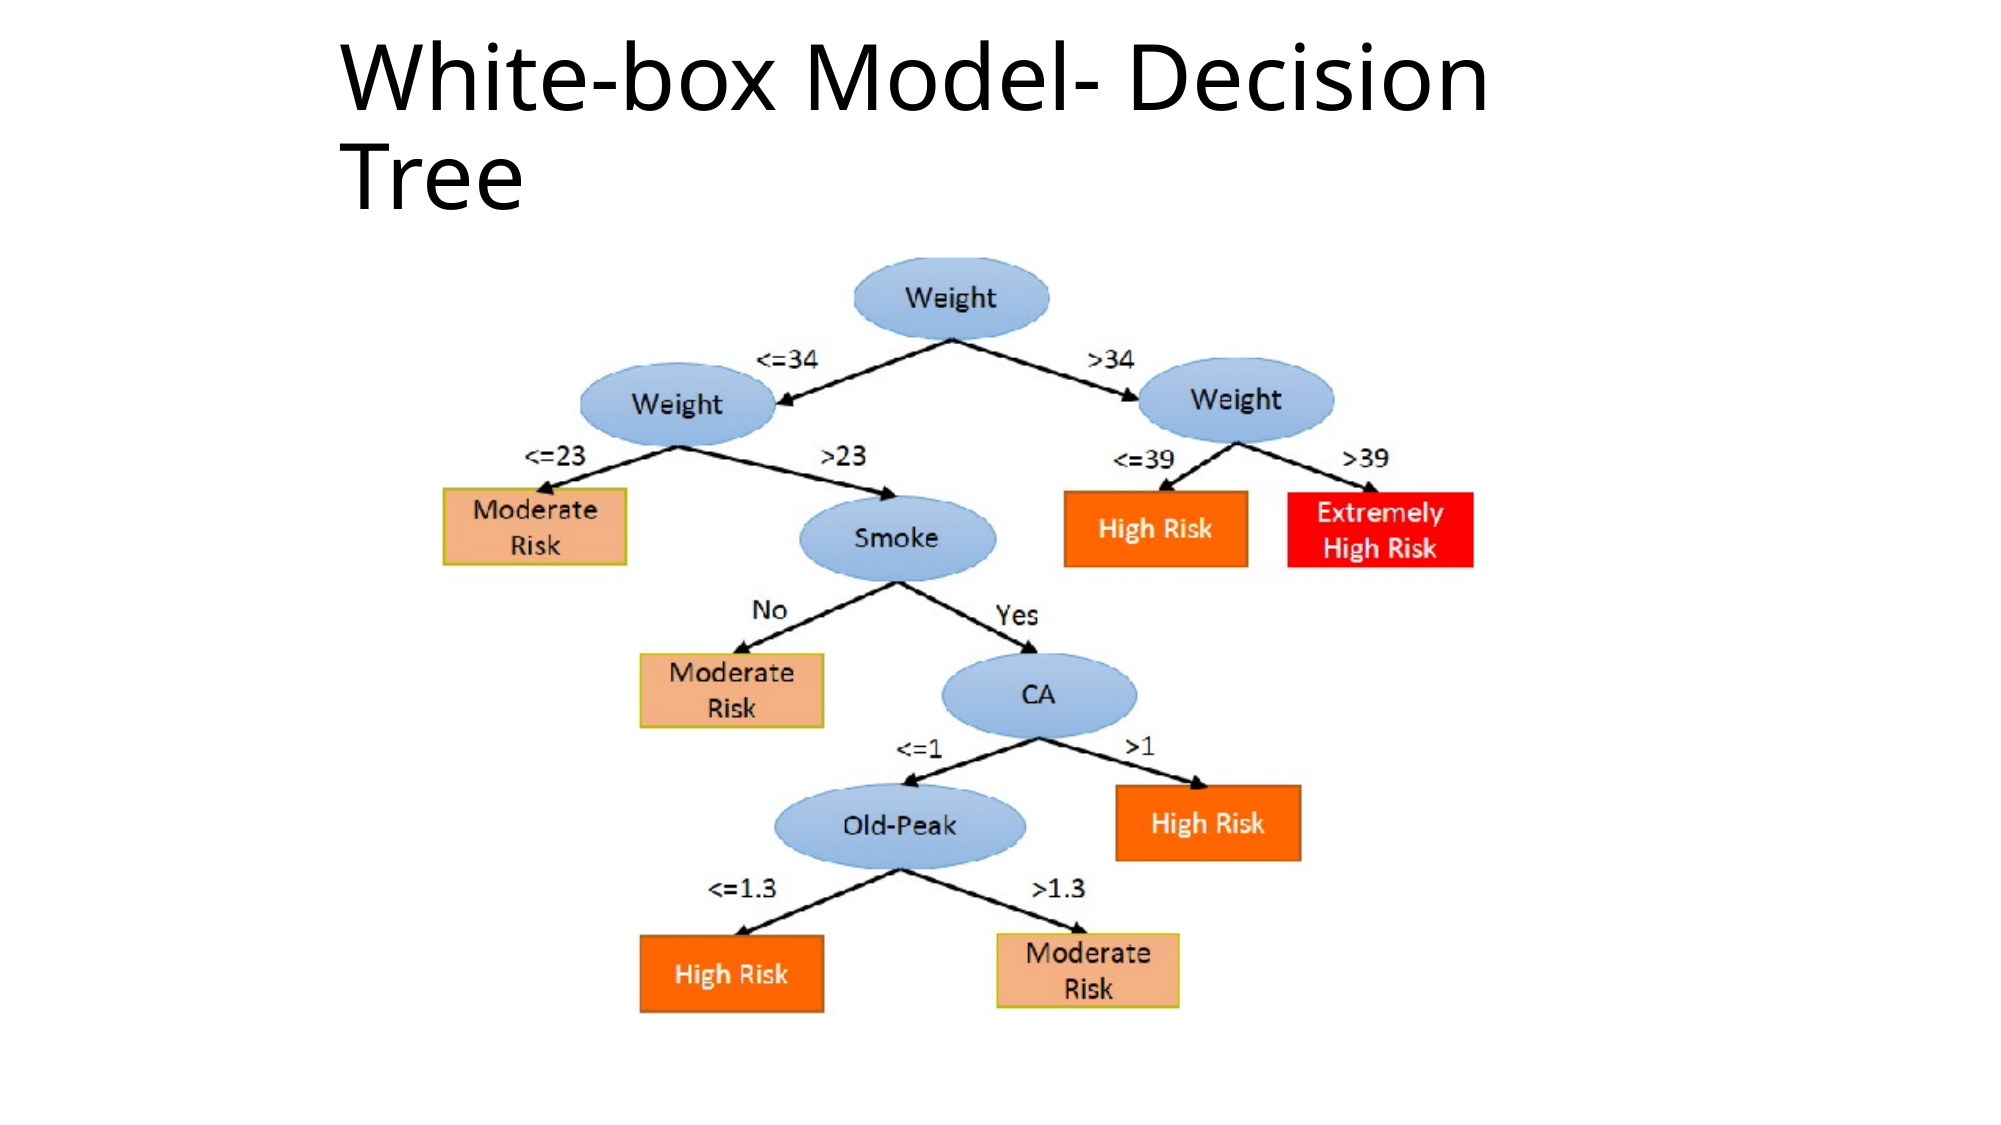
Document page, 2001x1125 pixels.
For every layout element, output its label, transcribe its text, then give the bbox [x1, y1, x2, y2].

picture [432, 247, 1485, 1043]
title White-box Model- Decision Tree [324, 36, 1675, 225]
